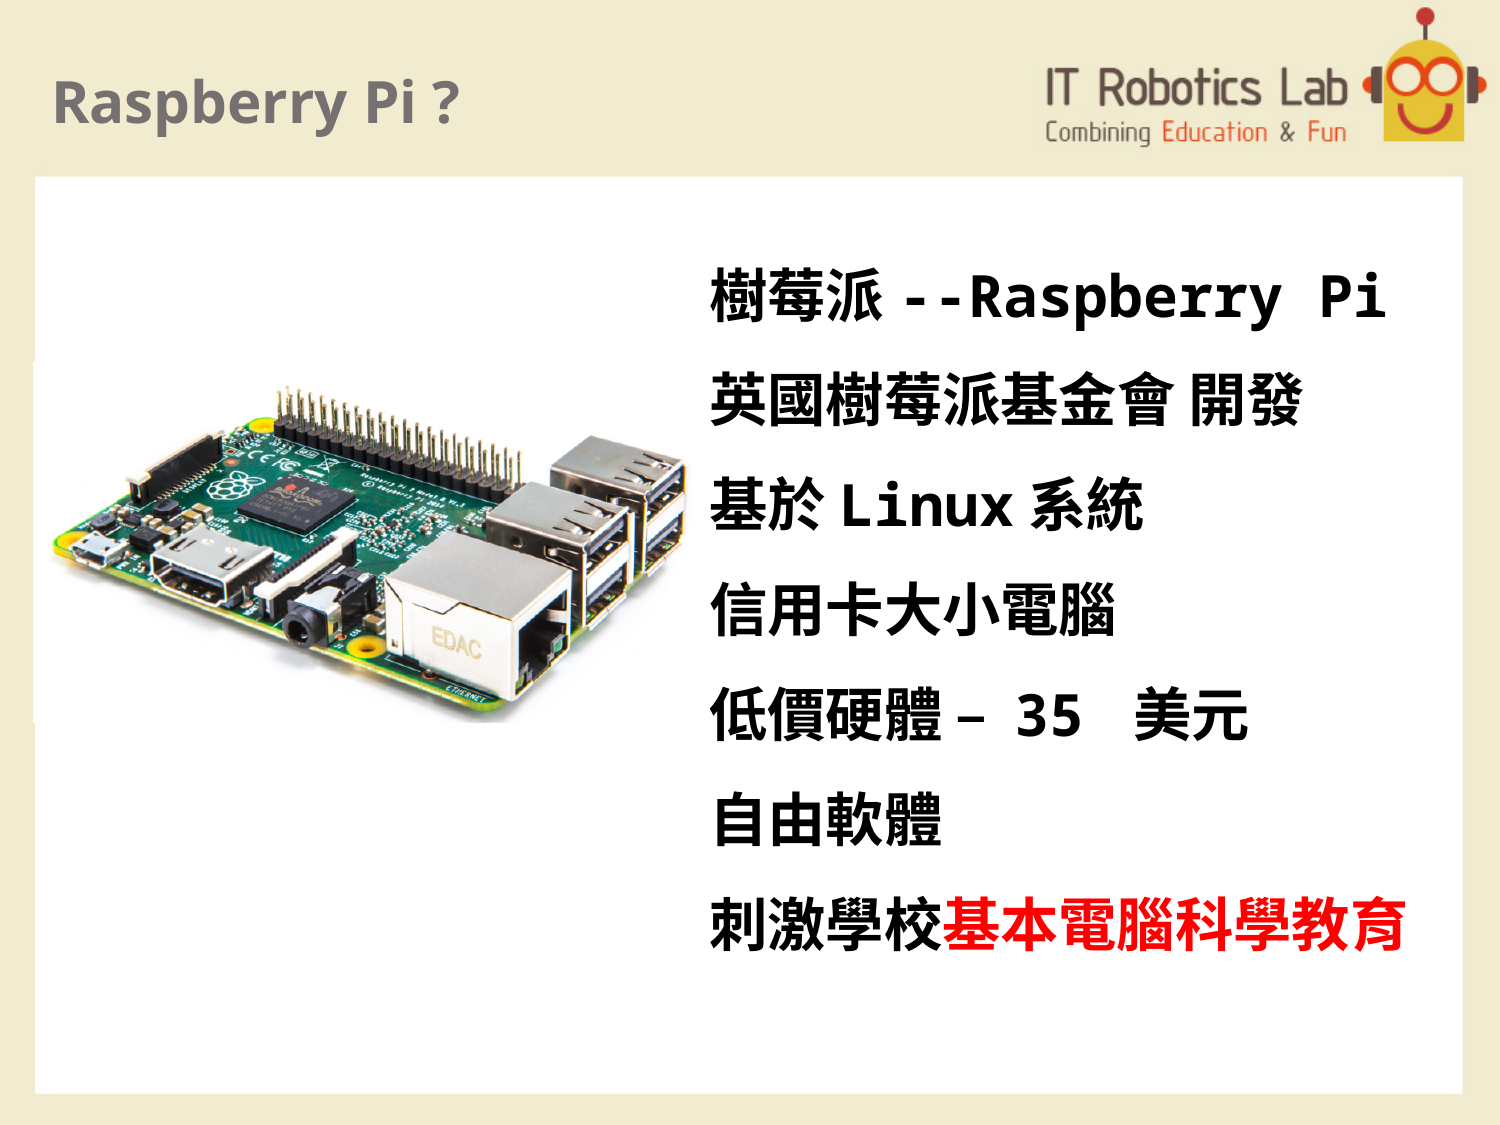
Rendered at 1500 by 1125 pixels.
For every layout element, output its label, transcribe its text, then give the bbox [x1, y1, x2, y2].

text_box 樹莓派--Raspberry Pi 英國樹莓派基金會 開發 基於Linux系統 信用卡大小電腦 低價硬體 – 35 美元 自由軟體 刺激學校基本電腦科學教育 [694, 216, 1440, 966]
picture [0, 0, 1500, 1125]
title Raspberry Pi ? [36, 54, 896, 156]
